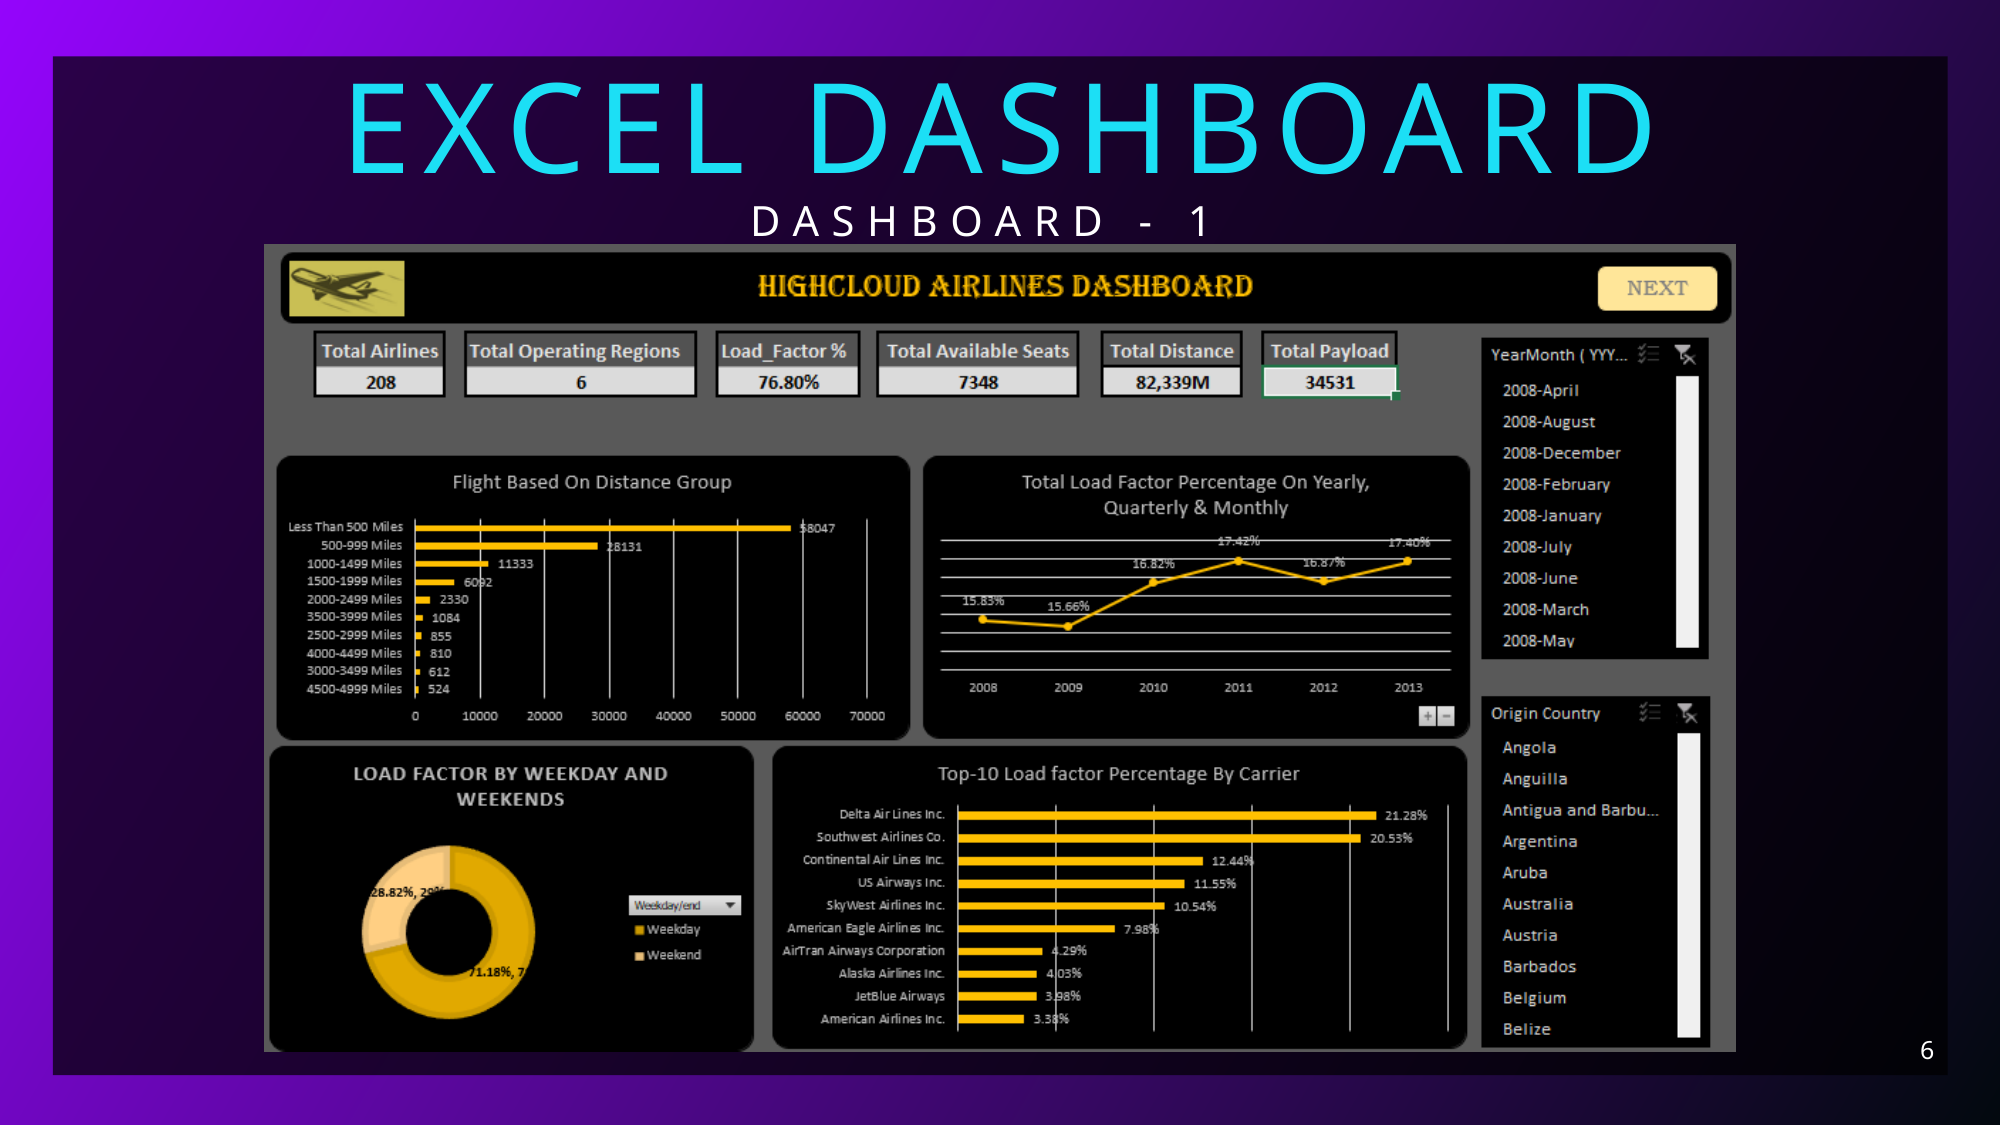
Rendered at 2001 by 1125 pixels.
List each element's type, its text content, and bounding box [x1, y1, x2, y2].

text_box Dashboard - 1 [462, 193, 1500, 244]
subtitle Excel Dashboard [51, 58, 1949, 194]
picture [264, 244, 1736, 1052]
slide_number 6 [1499, 1021, 1950, 1082]
